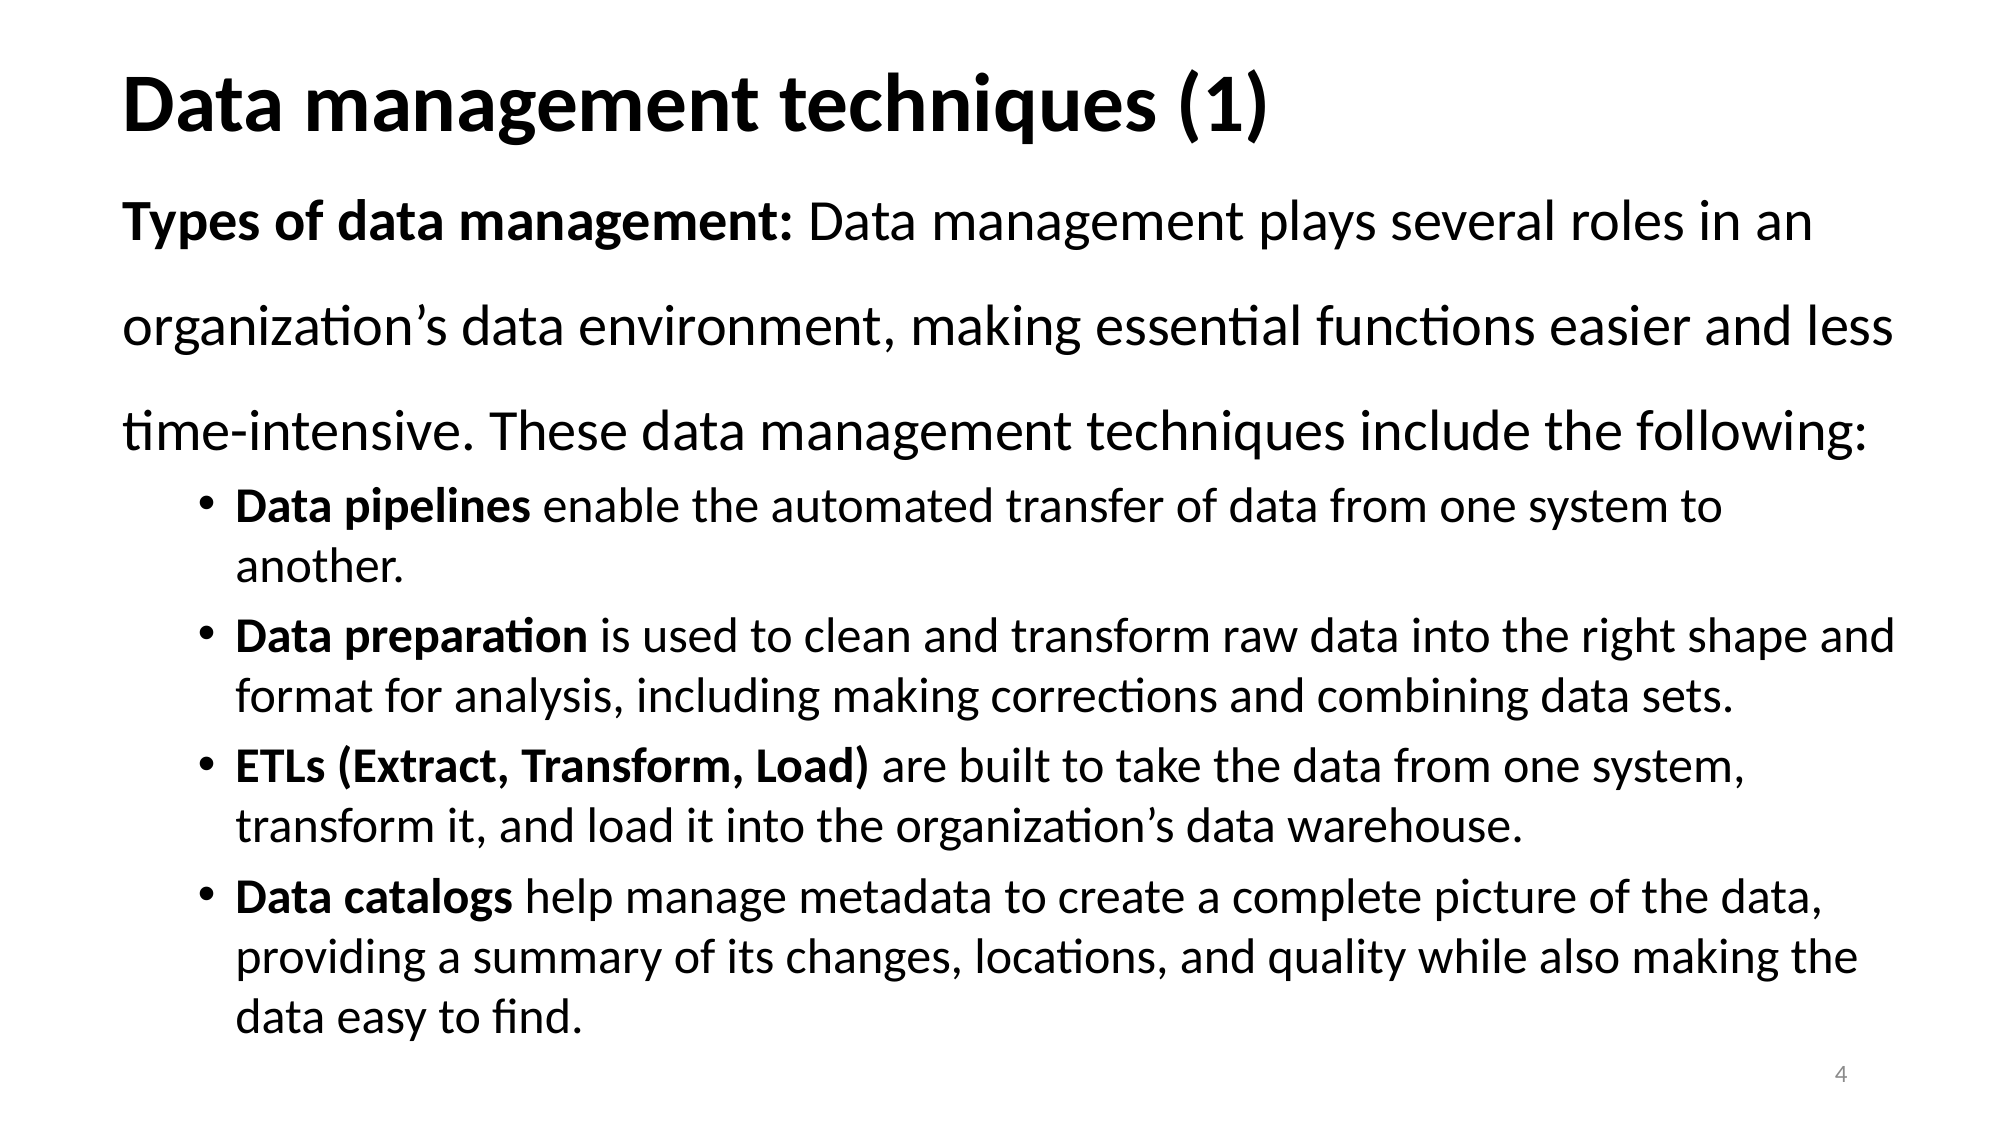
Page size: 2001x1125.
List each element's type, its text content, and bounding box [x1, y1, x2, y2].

title Data management techniques (1) [107, 0, 1957, 214]
slide_number 4 [1412, 1042, 1863, 1103]
text_box Types of data management: Data management plays several roles in an organization’s data environment, making essential functions easier and less time-intensive. These data management techniques include the following: Data pipelines enable the automated transfer of data from one system to another. Data preparation is used to clean and transform raw data into the right shape and format for analysis, including making corrections and combining data sets. ETLs (Extract, Transform, Load) are built to take the data from one system, transform it, and load it into the organization’s data warehouse. Data catalogs help manage metadata to create a complete picture of the data, providing a summary of its changes, locations, and quality while also making the data easy to find. [107, 139, 1916, 909]
